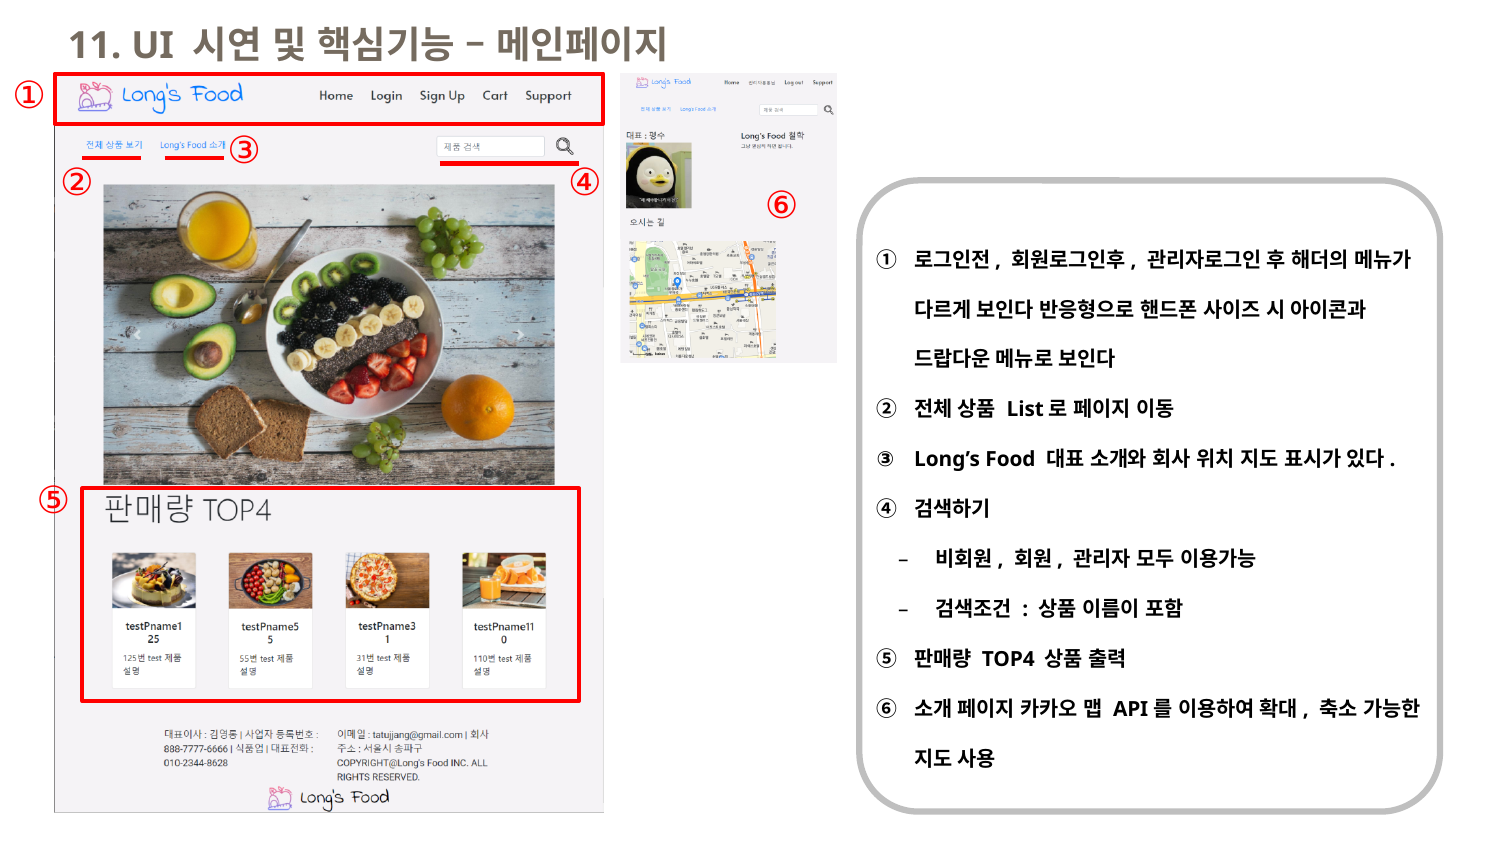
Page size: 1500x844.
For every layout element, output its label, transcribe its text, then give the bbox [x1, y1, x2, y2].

slide_number 17 [1152, 800, 1500, 844]
text_box 로그인전, 회원로그인후, 관리자로그인 후 해더의 메뉴가 다르게 보인다 반응형으로 핸드폰 사이즈 시 아이콘과 드랍다운 메뉴로 보인다 전체 상품 List로 페이지 이동 Long’s Food 대표 소개와 회사 위치 지도 표시가 있다. 검색하기 비회원, 회원, 관리자 모두 이용가능 검색조건 : 상품 이름이 포함 판매량 TOP4 상품 출력 소개 페이지 카카오 맵 API를 이용하여 확대, 축소 가능한 지도 사용 [857, 178, 1443, 814]
text_box 11. UI 시연 및 핵심기능 – 메인페이지 [53, 13, 786, 73]
picture [619, 73, 837, 363]
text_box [0, 63, 604, 813]
